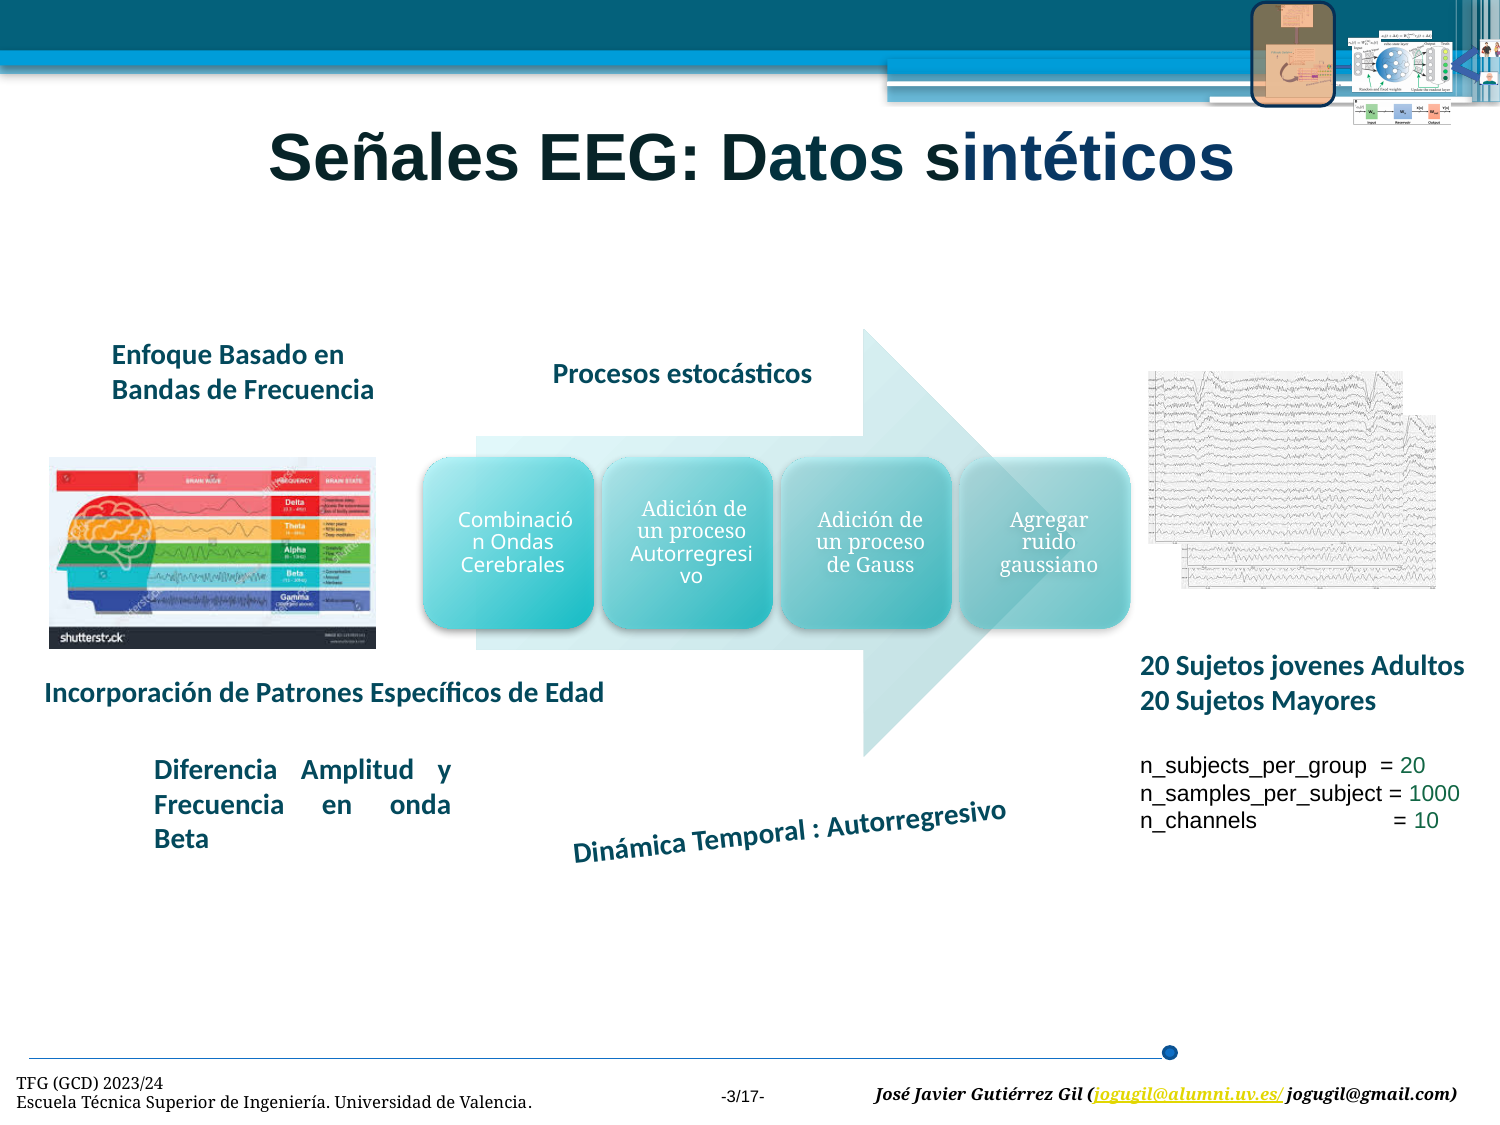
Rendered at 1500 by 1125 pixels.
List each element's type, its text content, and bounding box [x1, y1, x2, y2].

text_box TFG (GCD) 2023/24 Escuela Técnica Superior de Ingeniería. Universidad de Valencia. [1, 1059, 606, 1125]
text_box [1161, 1045, 1178, 1057]
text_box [422, 328, 1131, 757]
picture [1252, 0, 1500, 131]
text_box Dinámica Temporal : Autorregresivo [555, 778, 1042, 879]
text_box 20 Sujetos jovenes Adultos 20 Sujetos Mayores n_subjects_per_group = 20 n_samples_per_subject = 1000 n_channels = 10 [1125, 638, 1494, 876]
text_box Enfoque Basado en Bandas de Frecuencia [96, 327, 422, 413]
text_box José Javier Gutiérrez Gil (jogugil@alumni.uv.es/ jogugil@gmail.com) [950, 1057, 1473, 1125]
picture [49, 457, 376, 649]
text_box Señales EEG: Datos sintéticos [3, 105, 1500, 203]
text_box Diferencia Amplitud y Frecuencia en onda Beta [139, 742, 467, 863]
picture [1147, 371, 1437, 589]
text_box Incorporación de Patrones Específicos de Edad [29, 665, 416, 716]
text_box -3/17- [693, 1078, 798, 1114]
